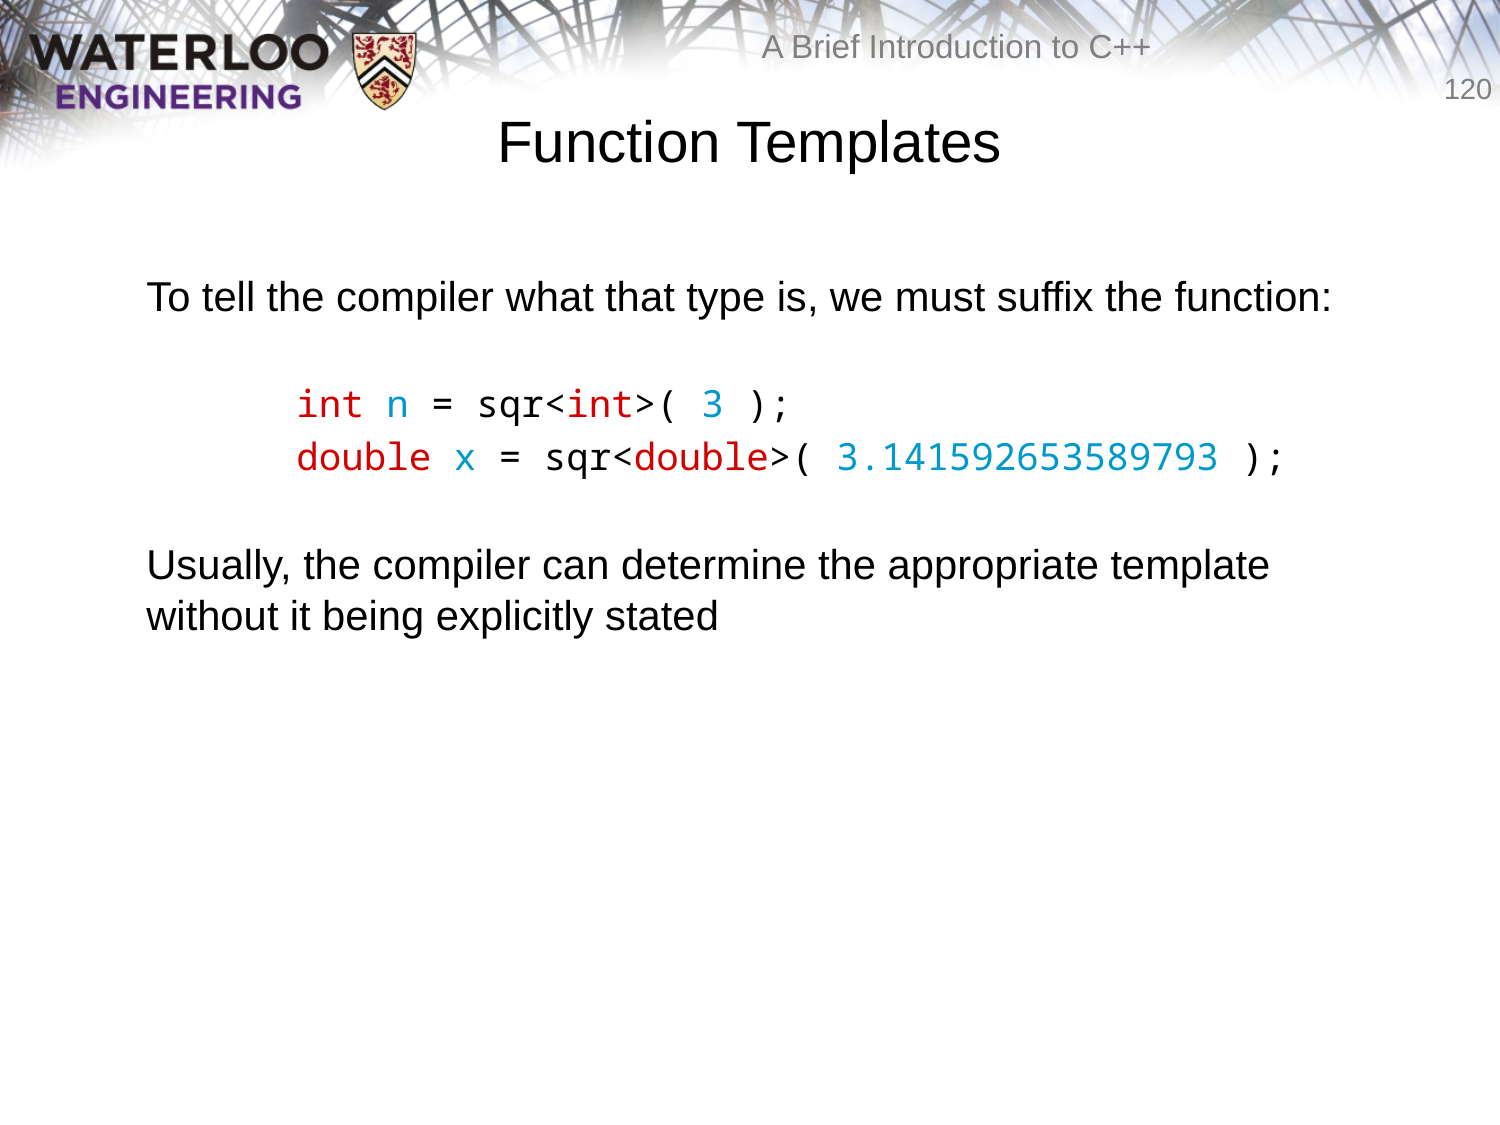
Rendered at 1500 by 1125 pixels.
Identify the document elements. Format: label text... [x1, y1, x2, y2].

list To tell the compiler what that type is, we must suffix the function: int n = sqr<int>( 3 ); double x = sqr<double>( 3.141592653589793 ); Usually, the compiler can determine the appropriate template without it being explicitly stated [74, 262, 1426, 1006]
picture [0, 0, 1500, 1125]
title Function Templates [74, 44, 1426, 233]
